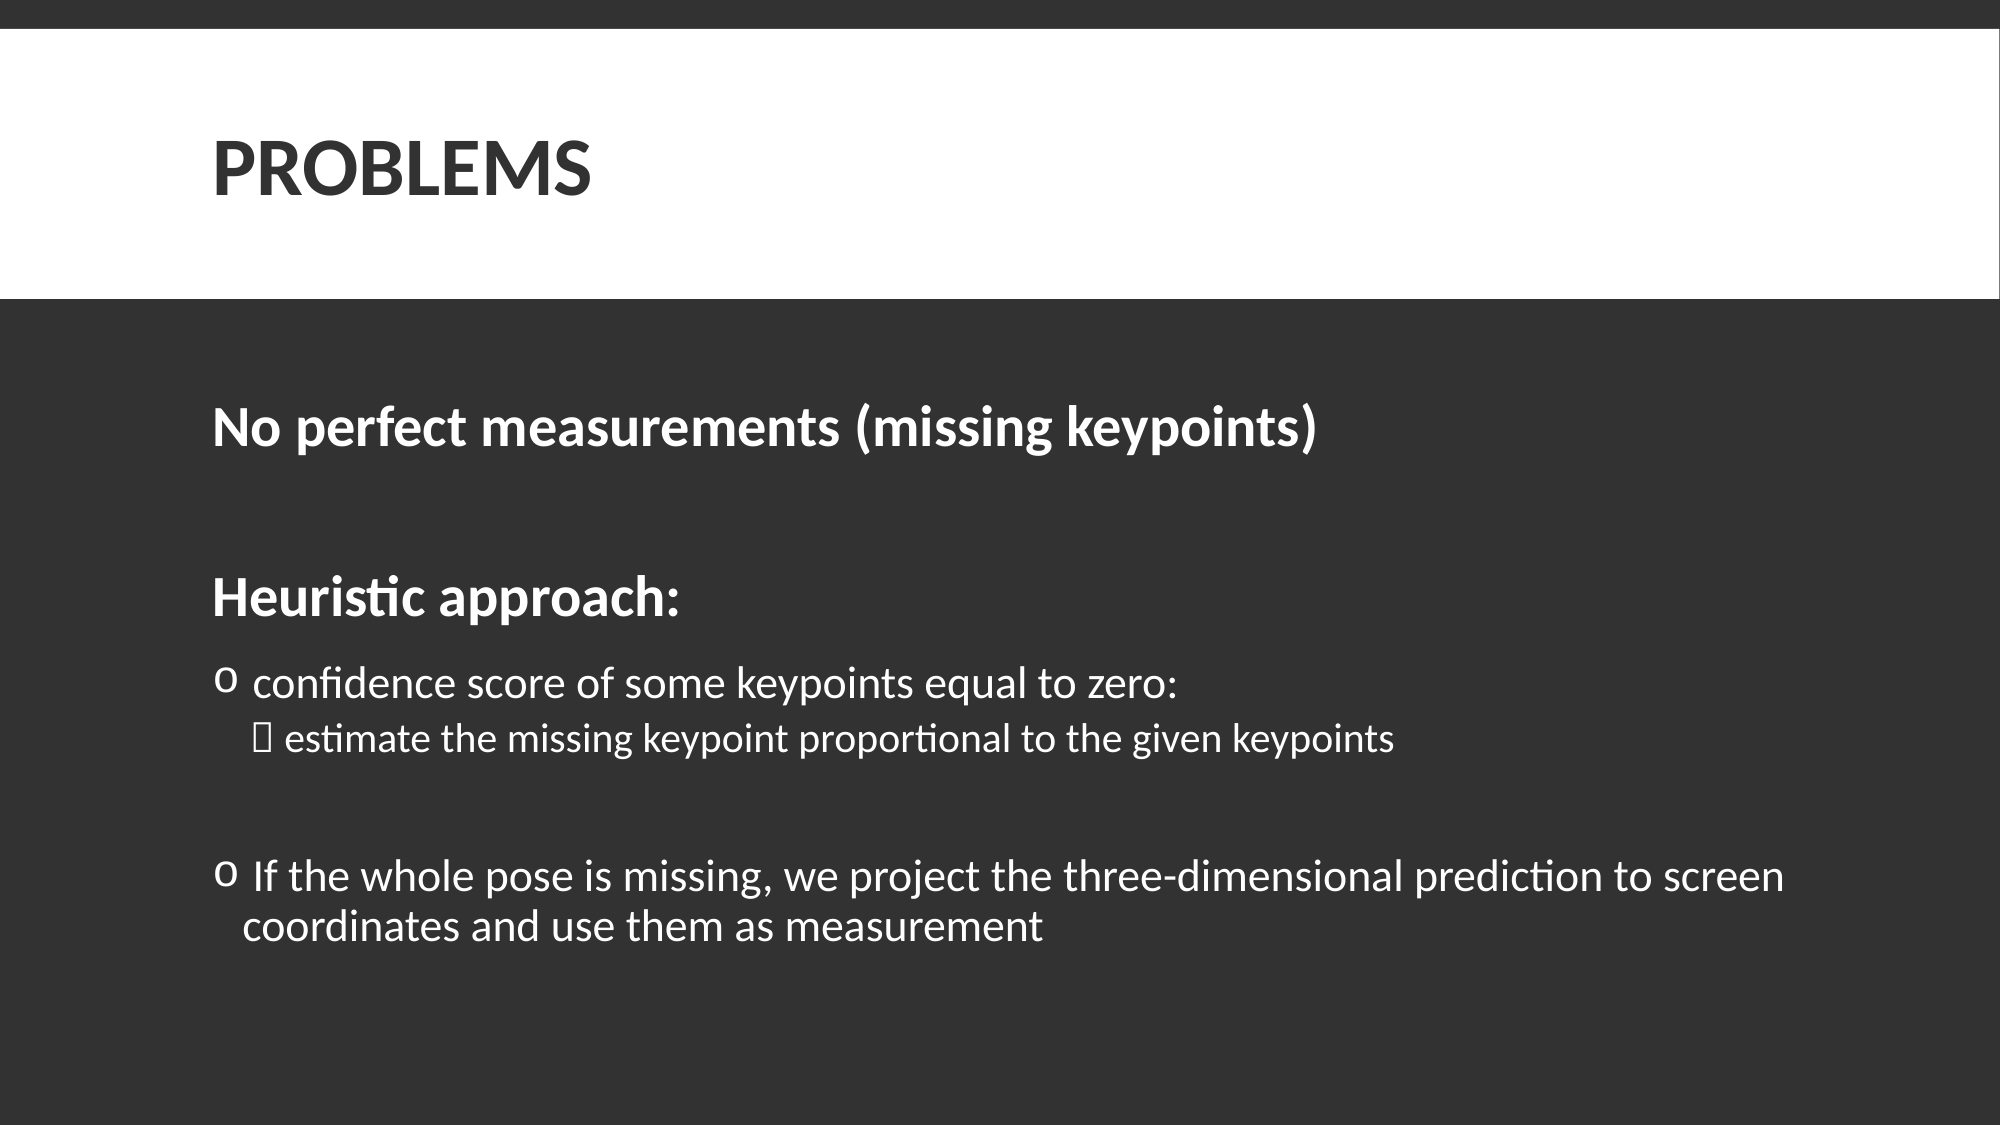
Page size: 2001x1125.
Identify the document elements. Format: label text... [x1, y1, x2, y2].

list No perfect measurements (missing keypoints) Heuristic approach: confidence score of some keypoints equal to zero:  estimate the missing keypoint proportional to the given keypoints If the whole pose is missing, we project the three-dimensional prediction to screen coordinates and use them as measurement [197, 388, 1803, 1079]
title Problems [197, 46, 1803, 295]
